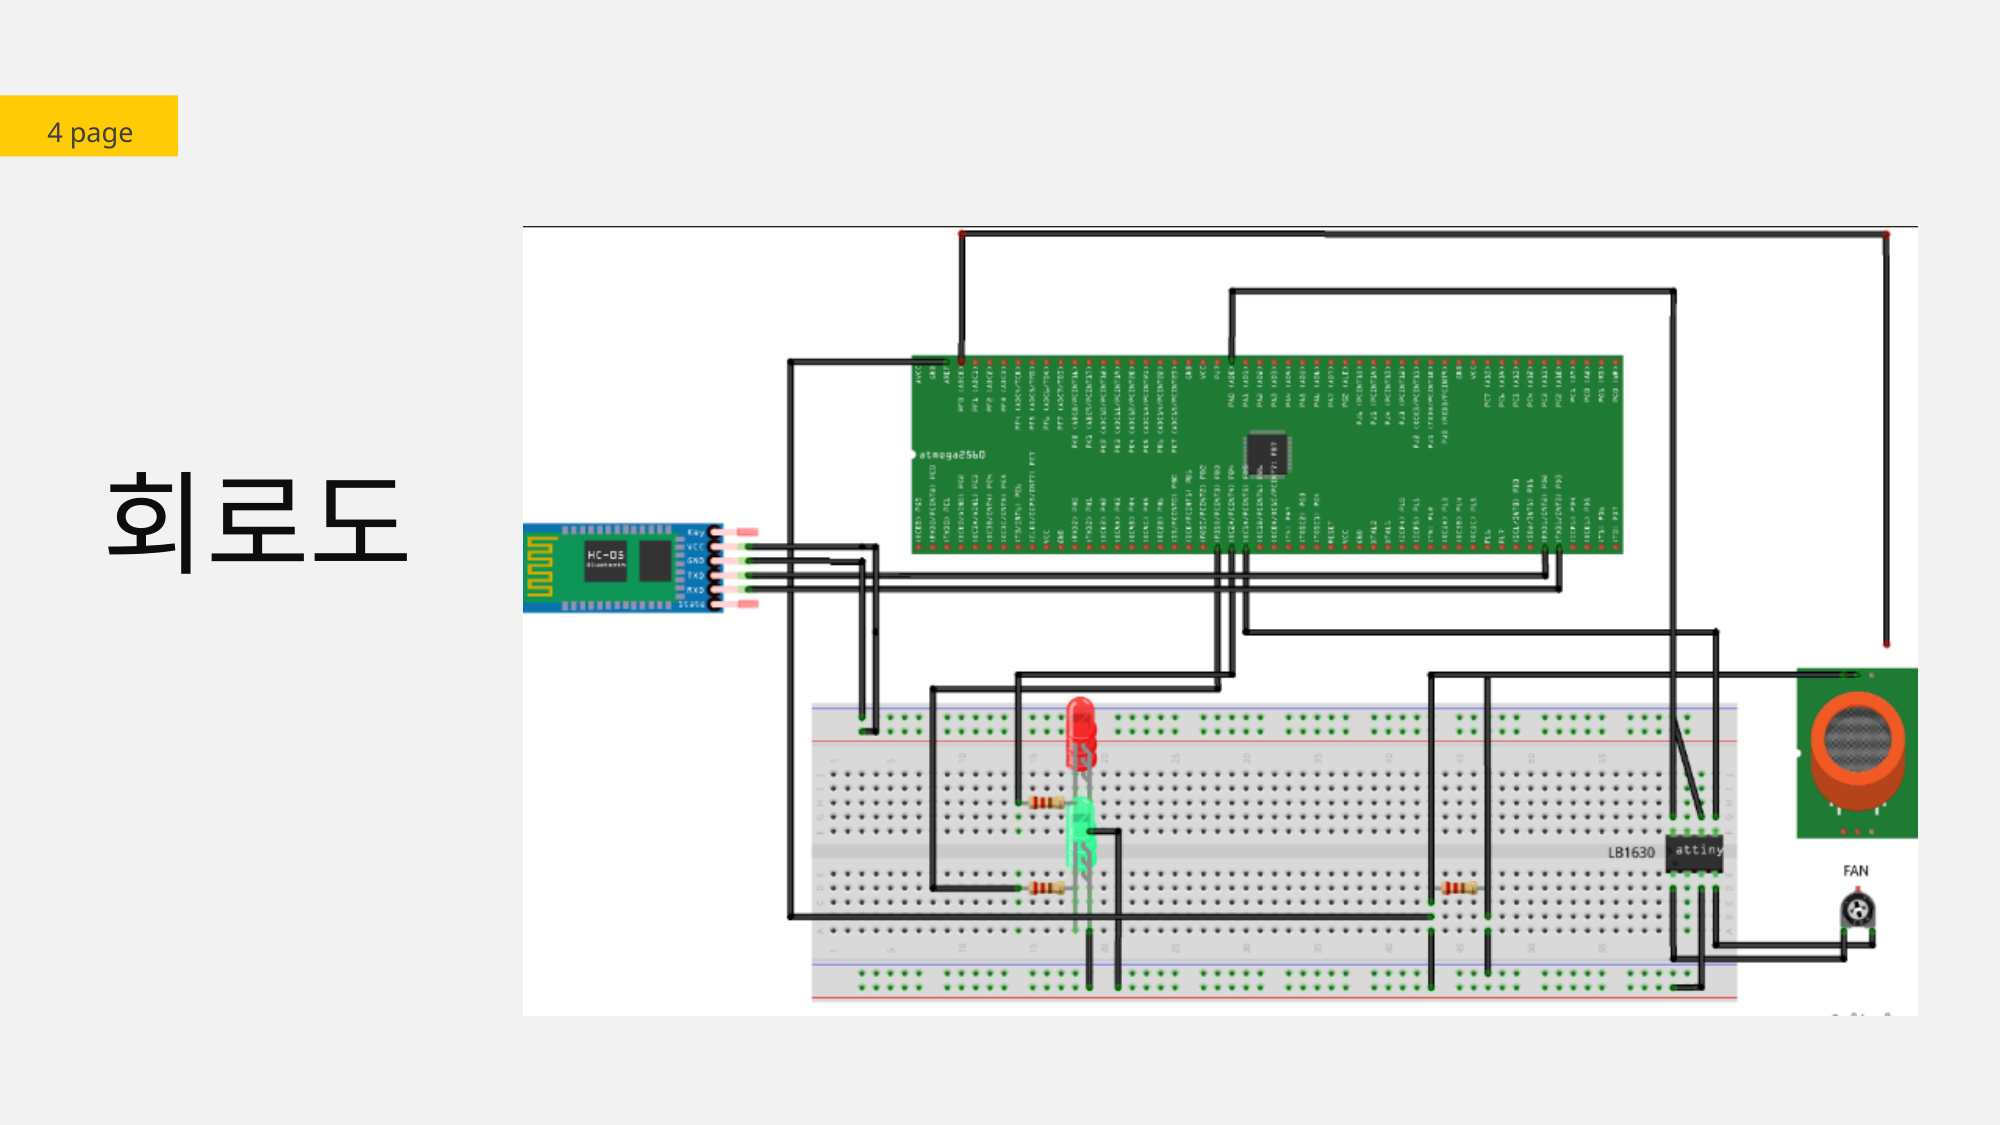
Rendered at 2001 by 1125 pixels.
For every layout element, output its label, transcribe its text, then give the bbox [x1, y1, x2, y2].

text_box 회로도 [87, 445, 523, 596]
picture [523, 226, 1918, 1016]
text_box [0, 94, 179, 157]
text_box 4 page [32, 92, 155, 156]
